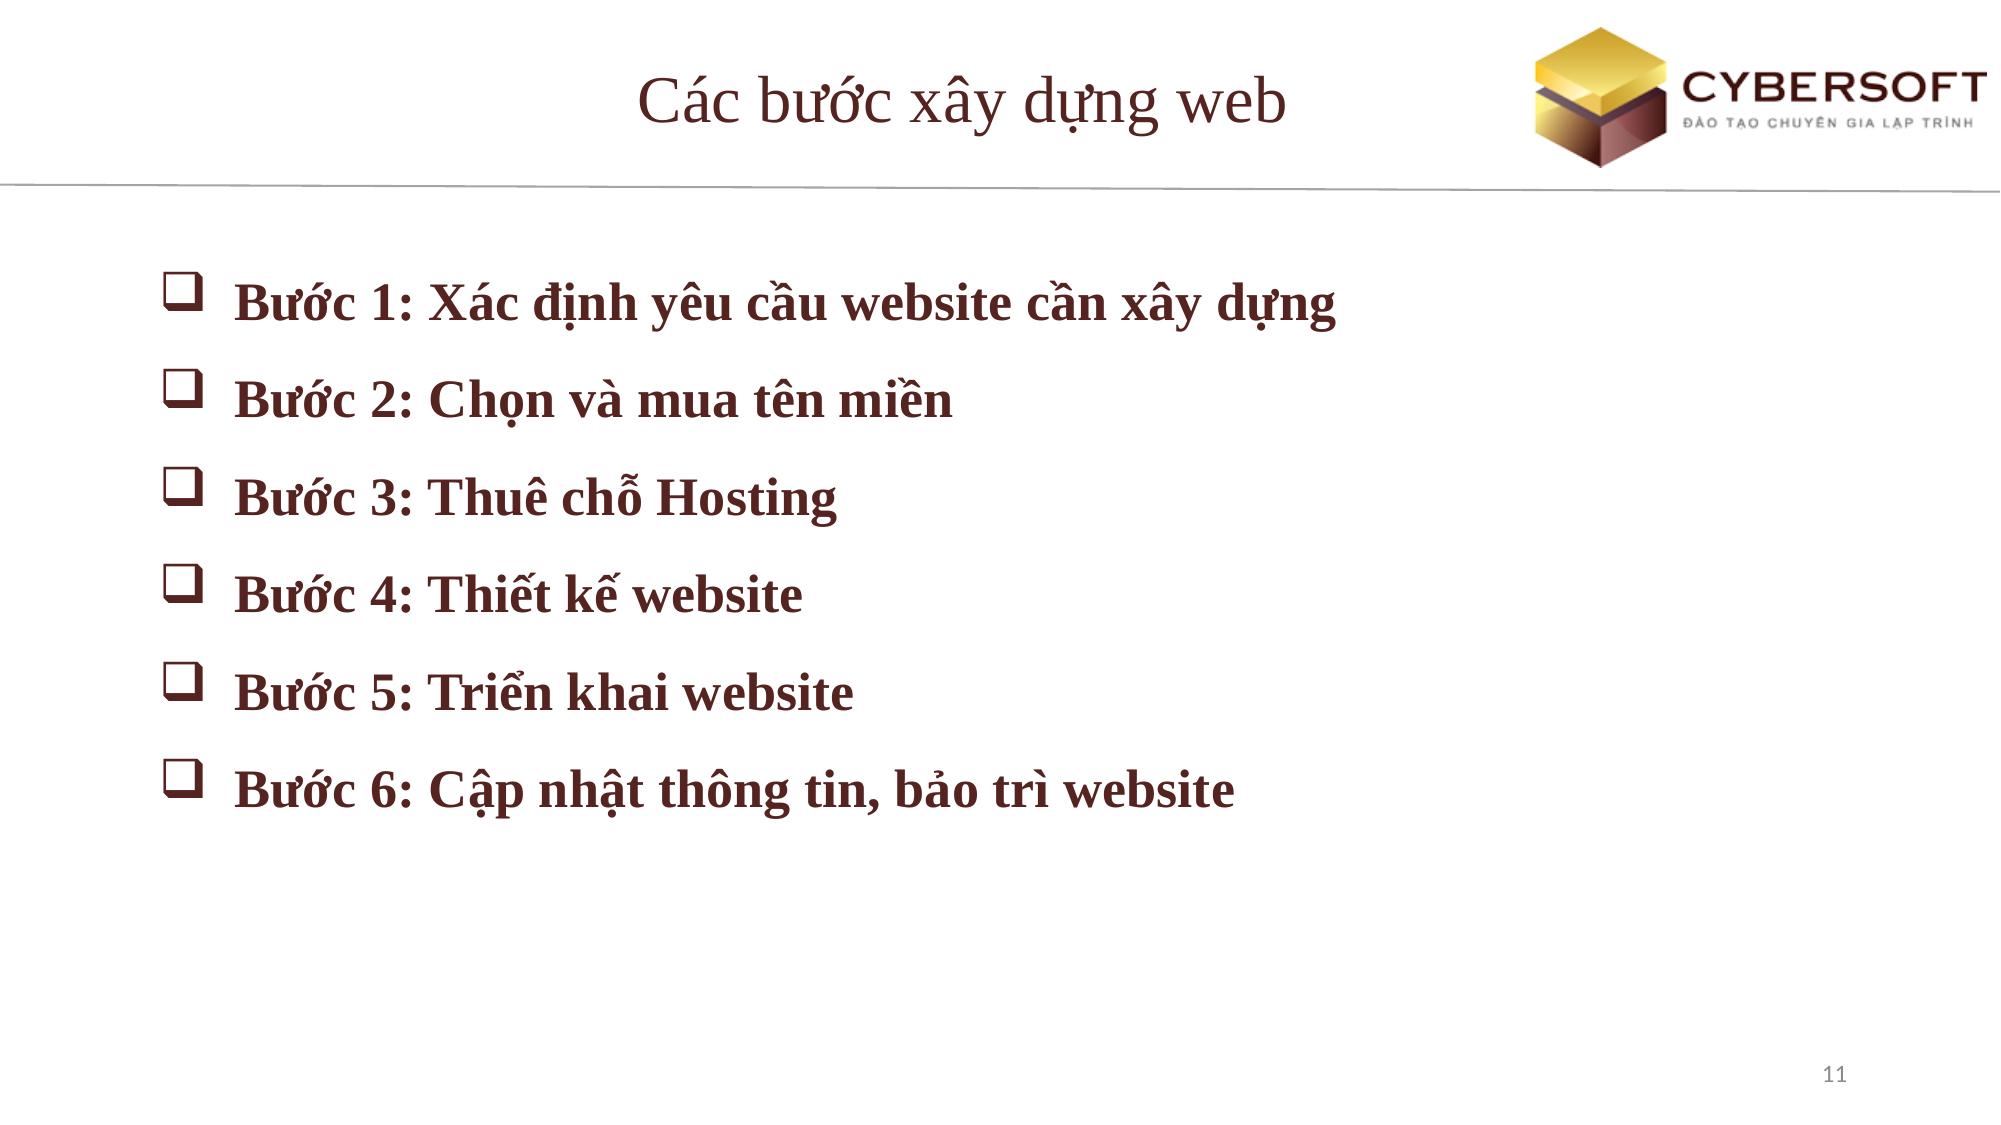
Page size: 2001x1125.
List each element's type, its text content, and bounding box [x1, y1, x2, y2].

slide_number 11 [1412, 1042, 1863, 1103]
picture [1525, 27, 1987, 168]
text_box Bước 1: Xác định yêu cầu website cần xây dựng Bước 2: Chọn và mua tên miền Bước 3: Thuê chỗ Hosting Bước 4: Thiết kế website Bước 5: Triển khai website Bước 6: Cập nhật thông tin, bảo trì website [69, 226, 1814, 826]
text_box Các bước xây dựng web [468, 48, 1458, 143]
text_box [0, 184, 2000, 192]
